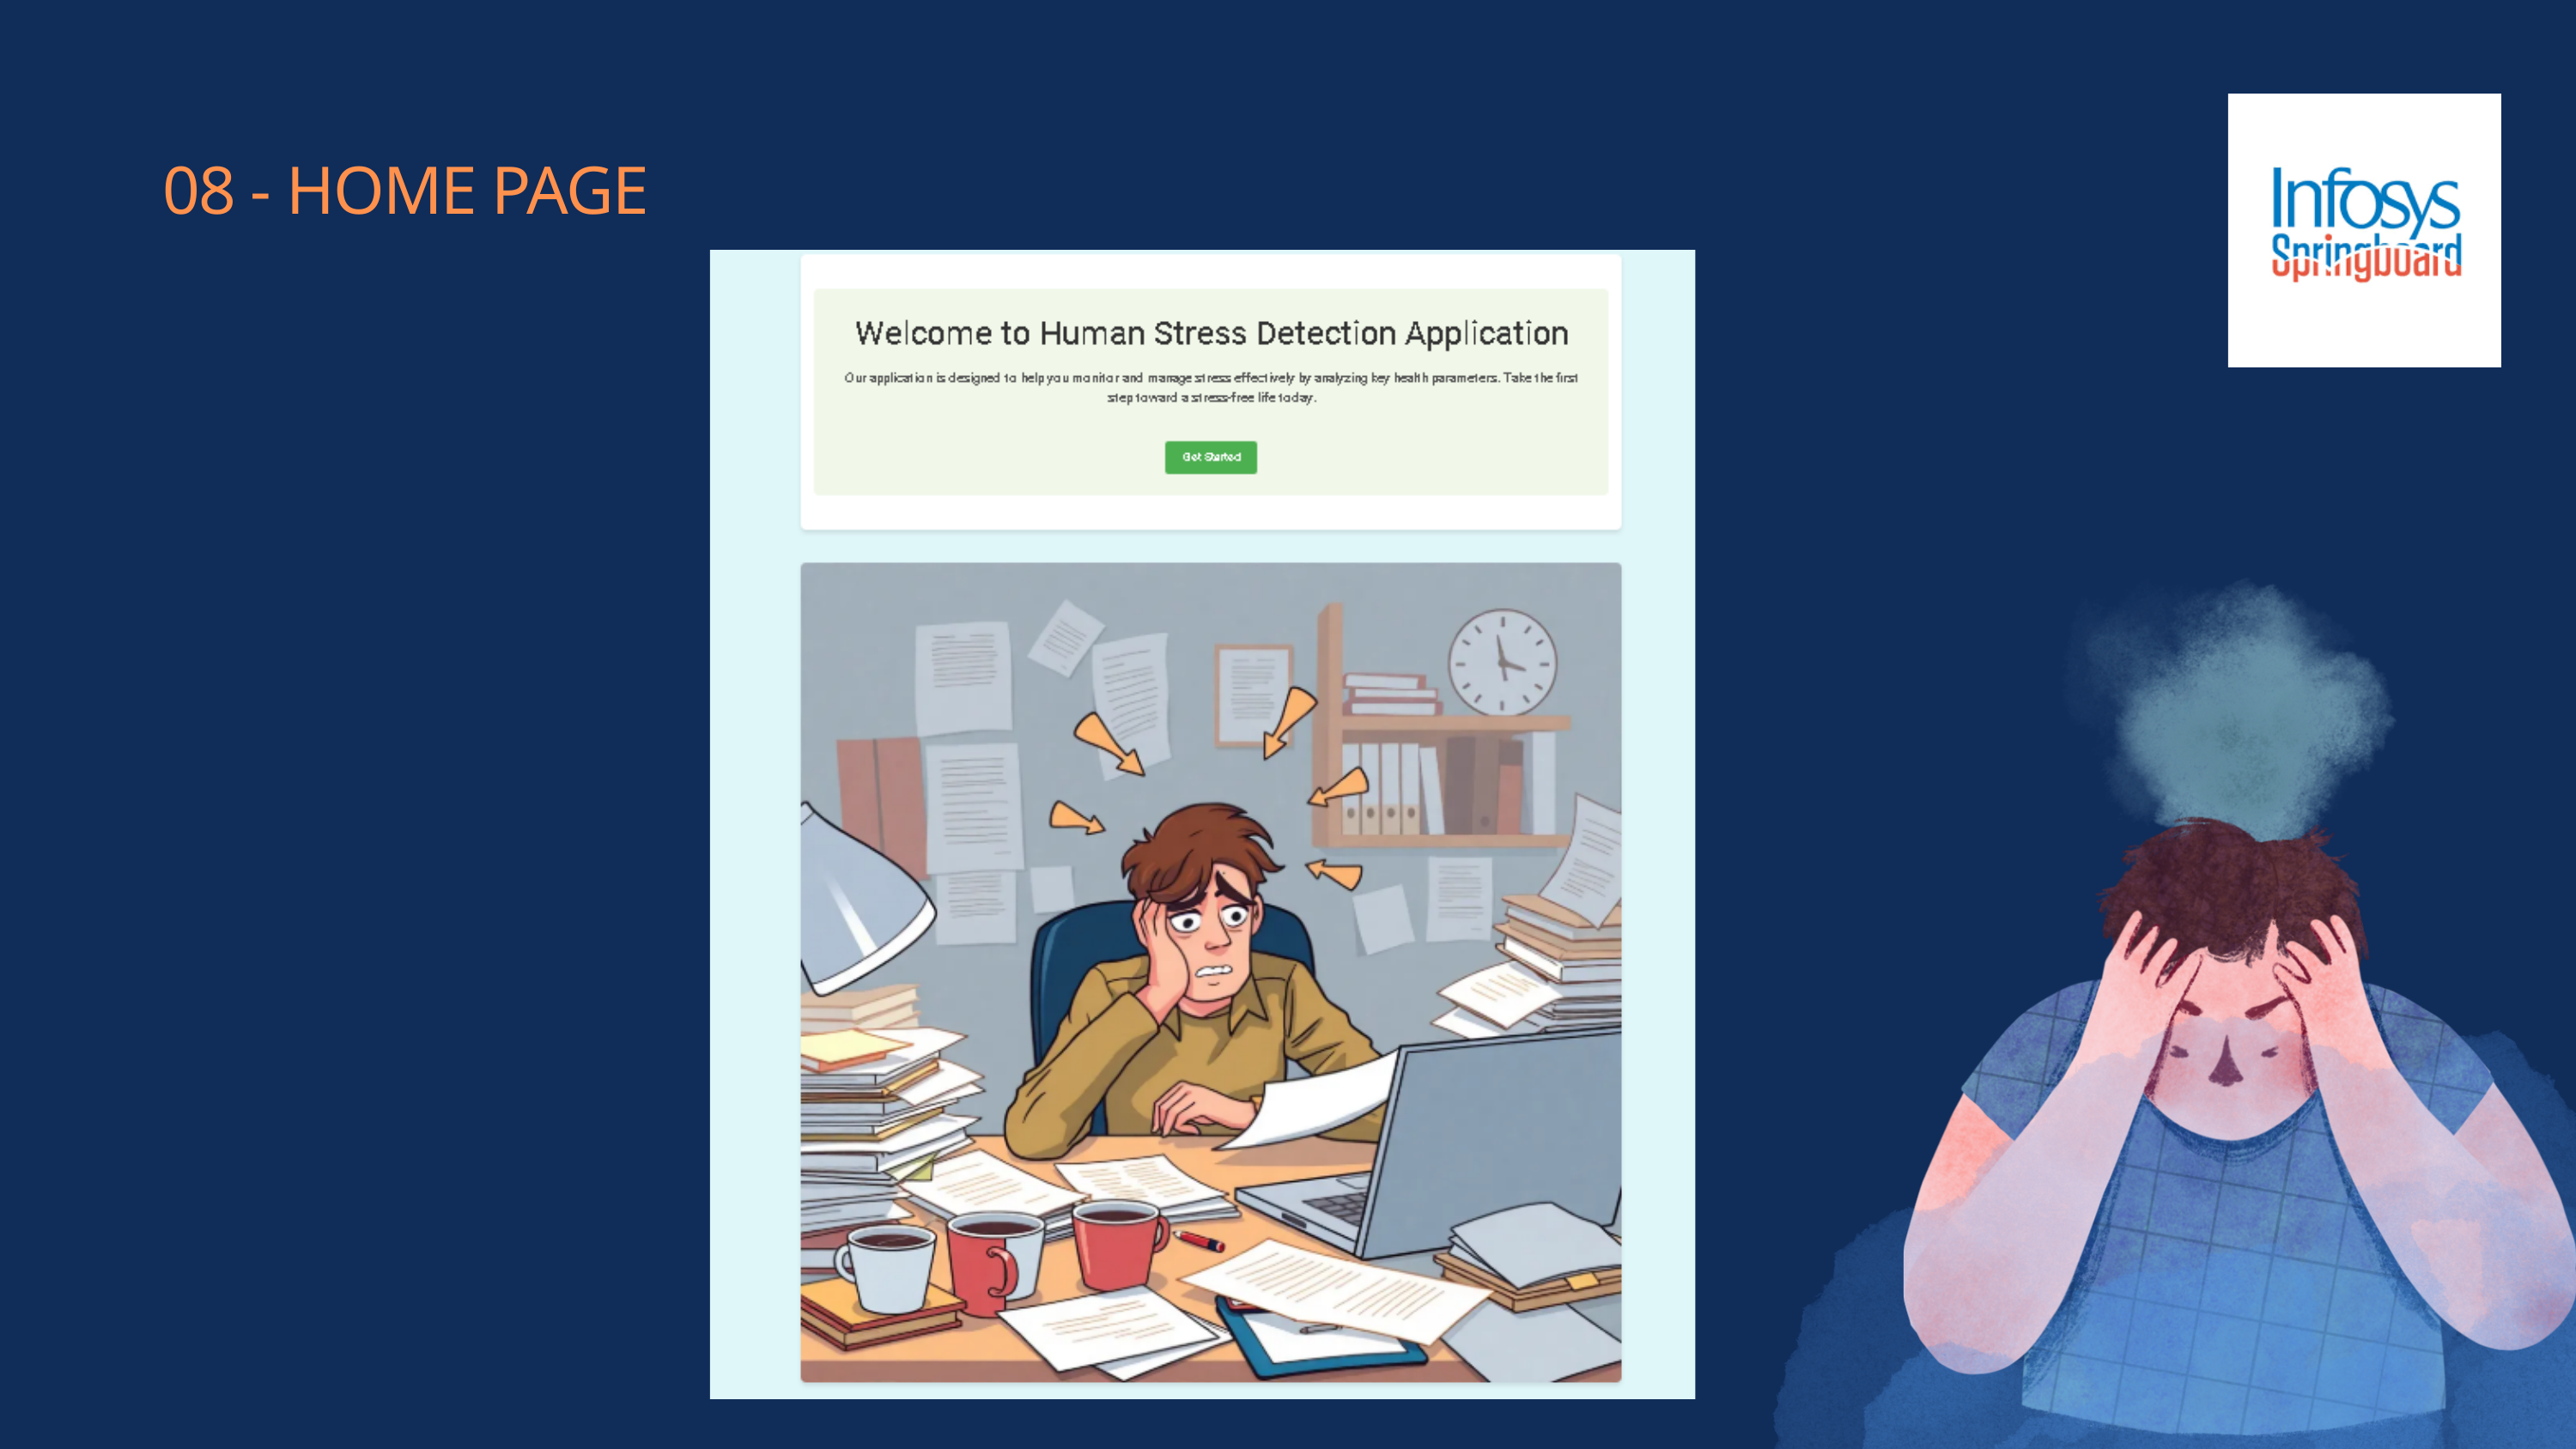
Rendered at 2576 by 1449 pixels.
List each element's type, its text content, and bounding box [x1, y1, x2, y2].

text_box [709, 250, 1696, 1400]
text_box [1903, 575, 2576, 1012]
text_box 08 - HOME PAGE [145, 135, 666, 227]
text_box [1765, 1012, 2576, 1449]
text_box [2227, 94, 2501, 367]
